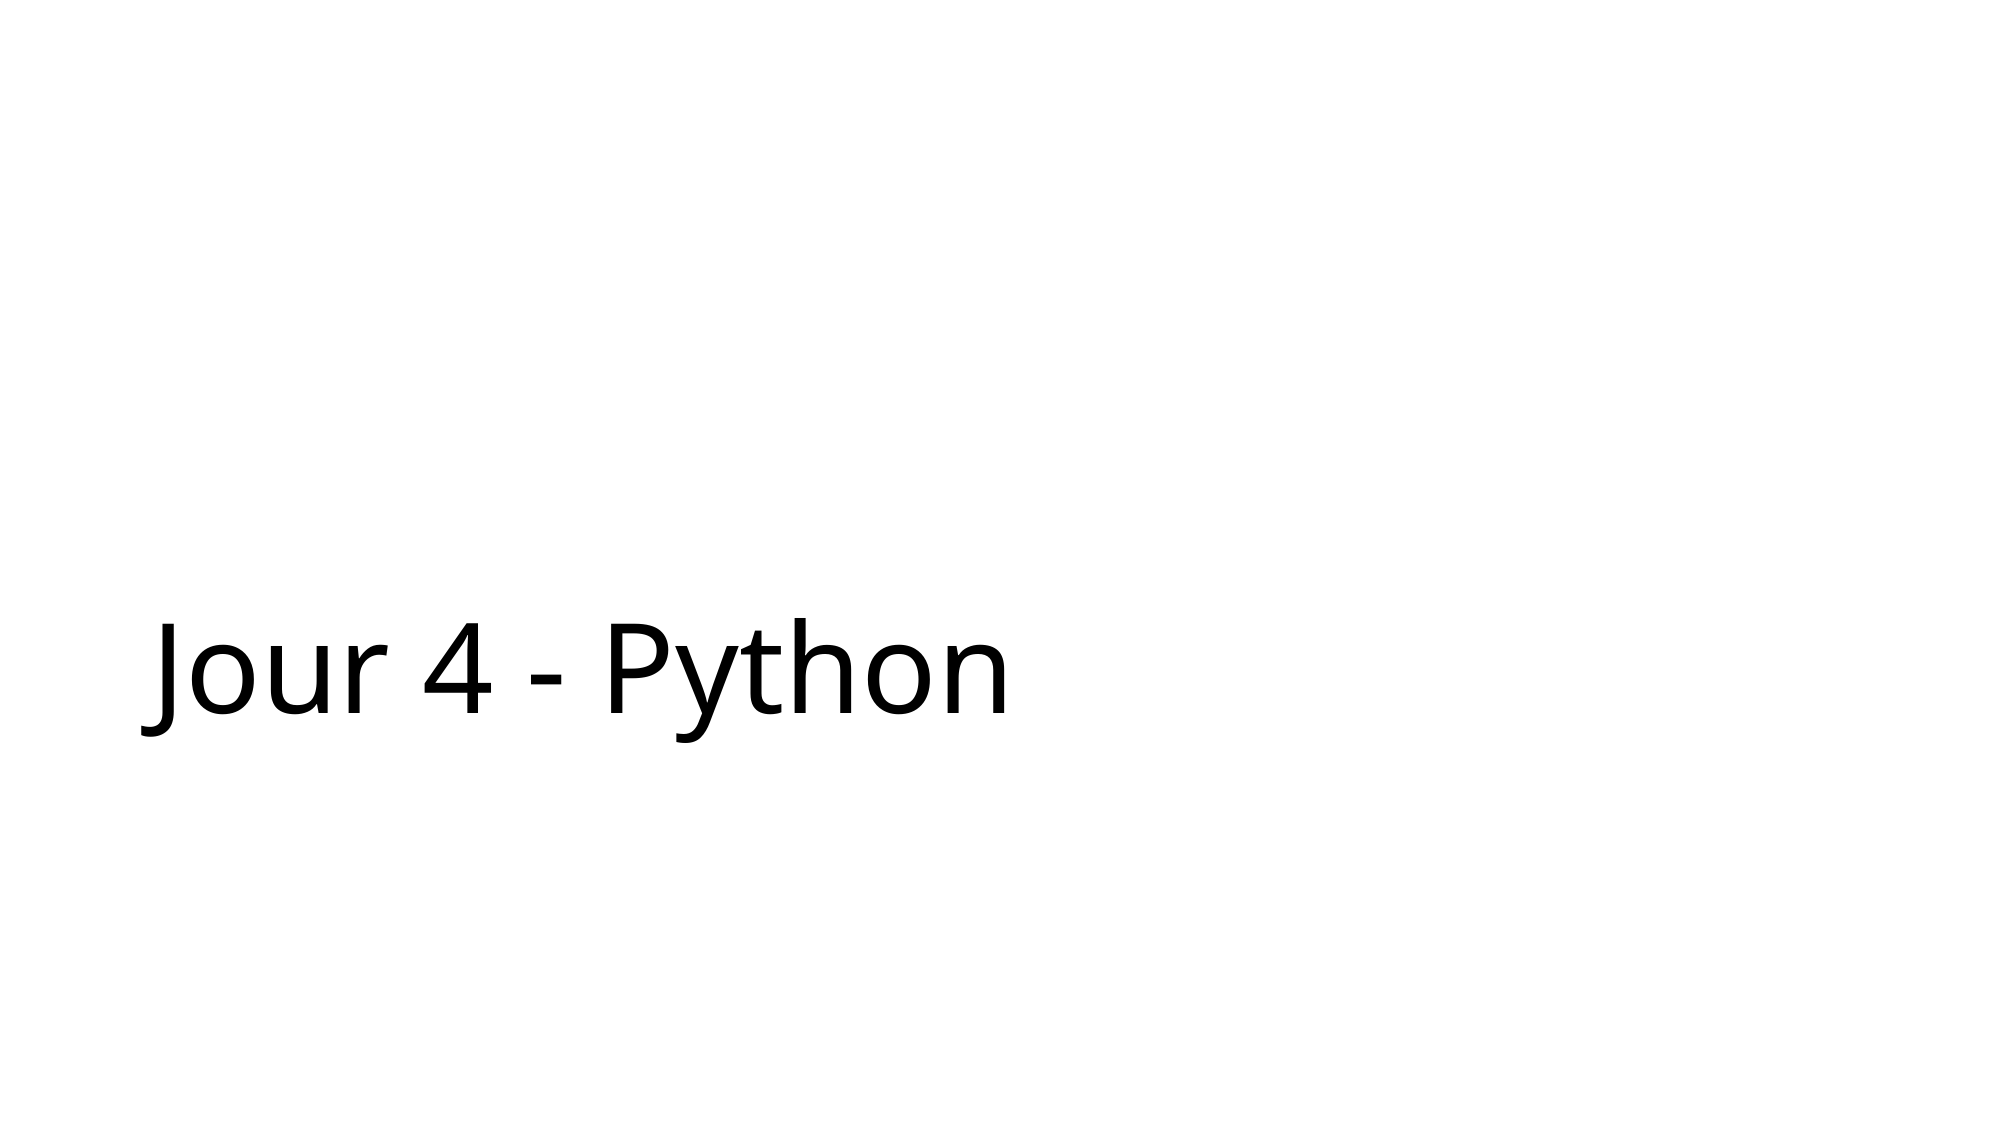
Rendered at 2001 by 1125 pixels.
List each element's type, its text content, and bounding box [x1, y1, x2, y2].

title Jour 4 - Python [136, 280, 1862, 749]
